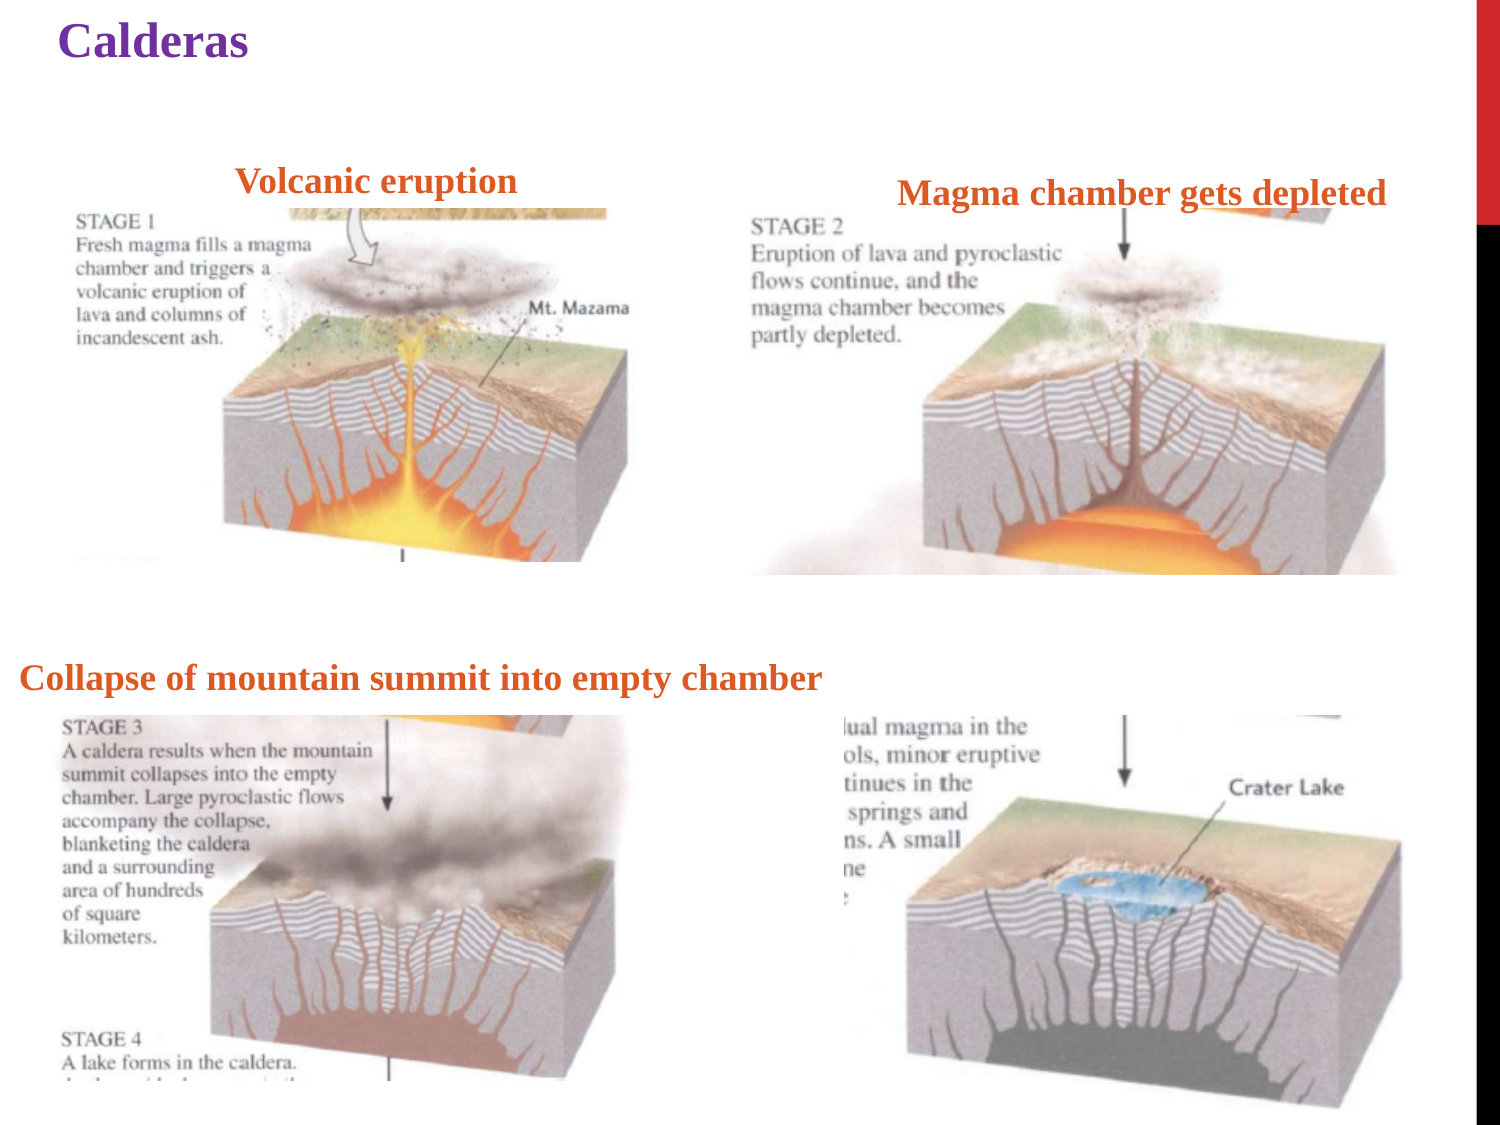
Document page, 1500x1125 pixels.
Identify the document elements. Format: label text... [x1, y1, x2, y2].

picture [52, 207, 654, 562]
text_box Volcanic eruption [219, 148, 534, 202]
text_box Magma chamber gets depleted [882, 160, 1403, 202]
picture [843, 715, 1432, 1125]
picture [40, 715, 647, 1081]
text_box Collapse of mountain summit into empty chamber [3, 645, 839, 705]
text_box Calderas [42, 0, 264, 75]
picture [731, 207, 1420, 575]
